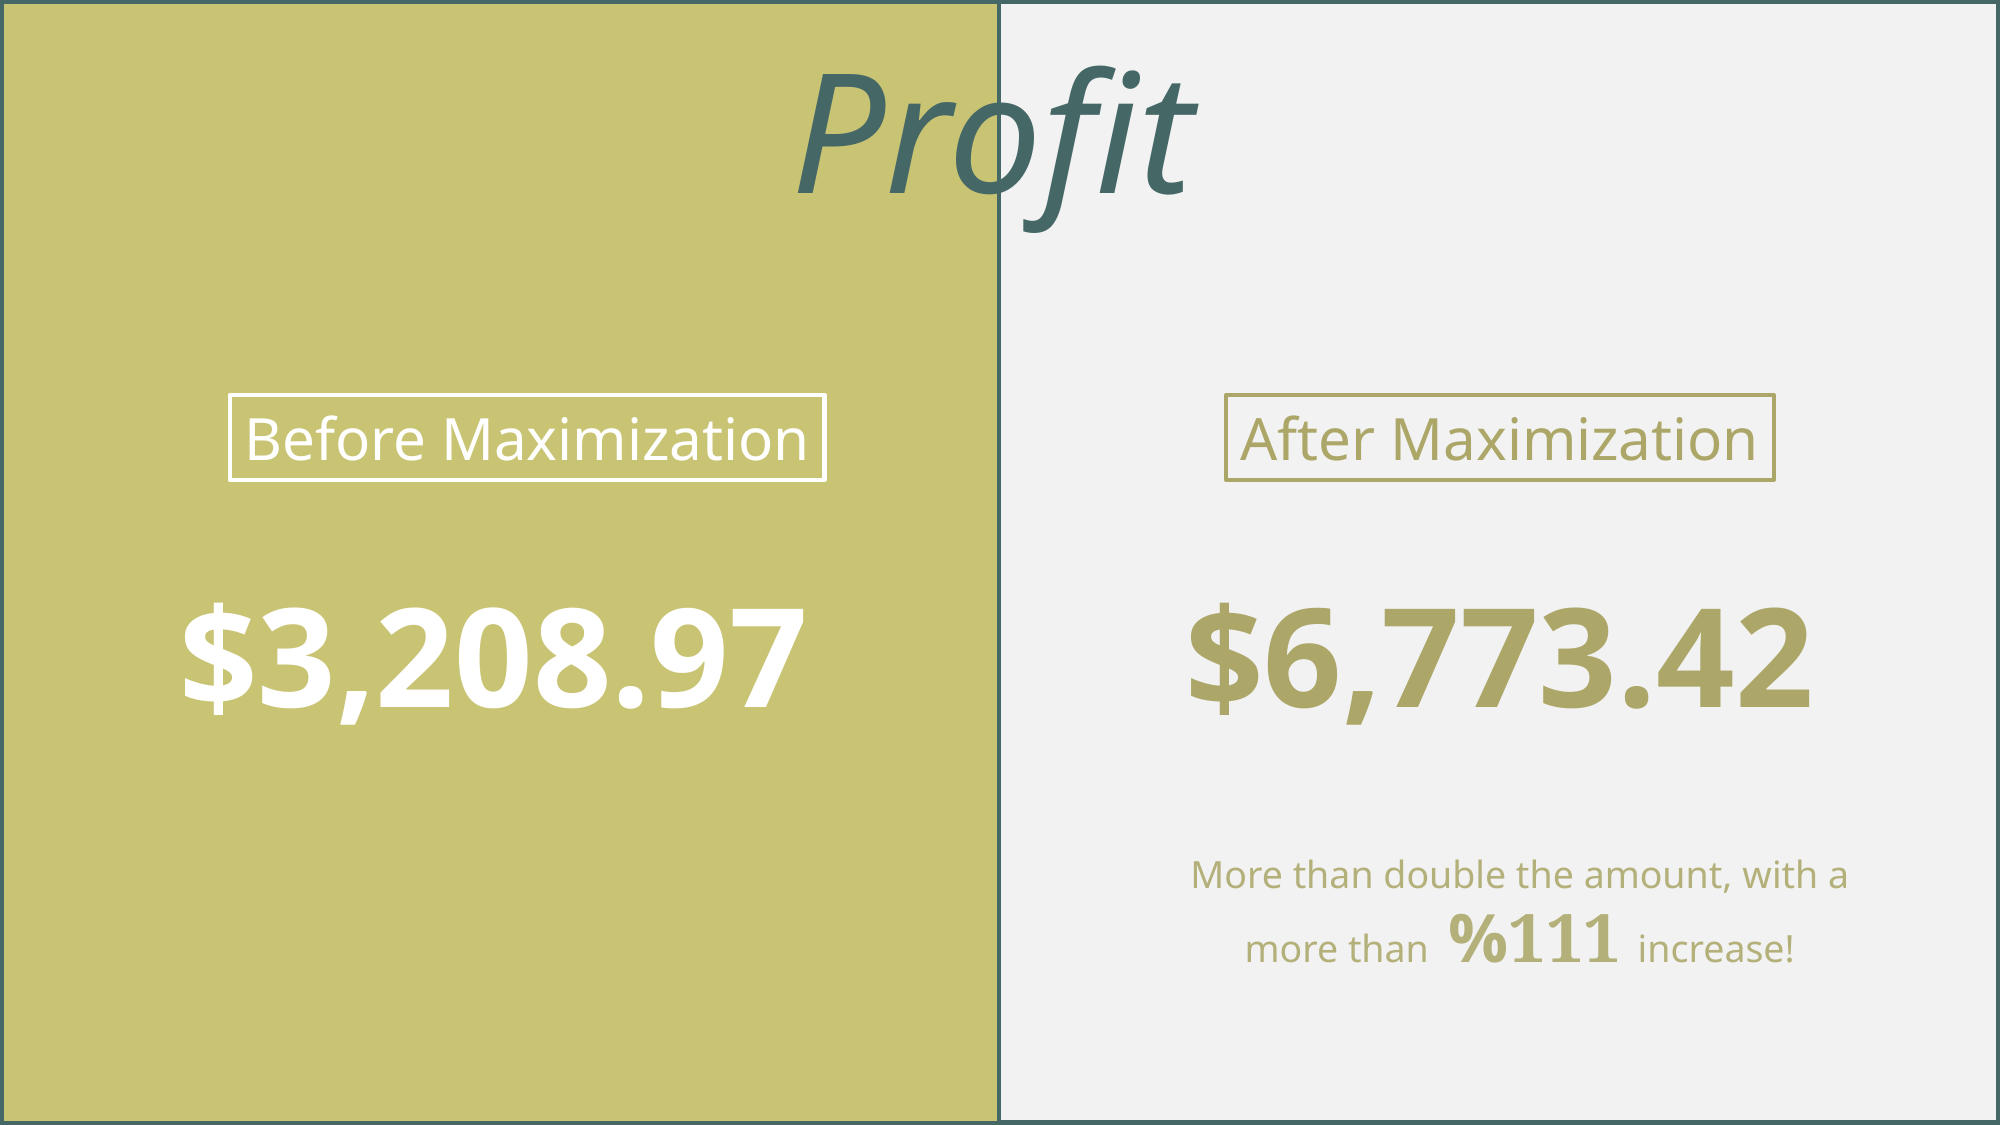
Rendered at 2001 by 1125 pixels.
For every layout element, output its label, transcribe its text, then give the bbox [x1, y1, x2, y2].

text_box After Maximization [1225, 394, 1774, 480]
text_box $3,208.97 [164, 562, 824, 743]
text_box [1001, 4, 1996, 1120]
text_box Before Maximization [229, 394, 825, 480]
text_box Profit [776, 19, 999, 234]
text_box Profit [1000, 19, 1209, 234]
text_box More than double the amount, with a more than %111 increase! [1168, 843, 1871, 984]
text_box $6,773.42 [1170, 562, 1830, 743]
